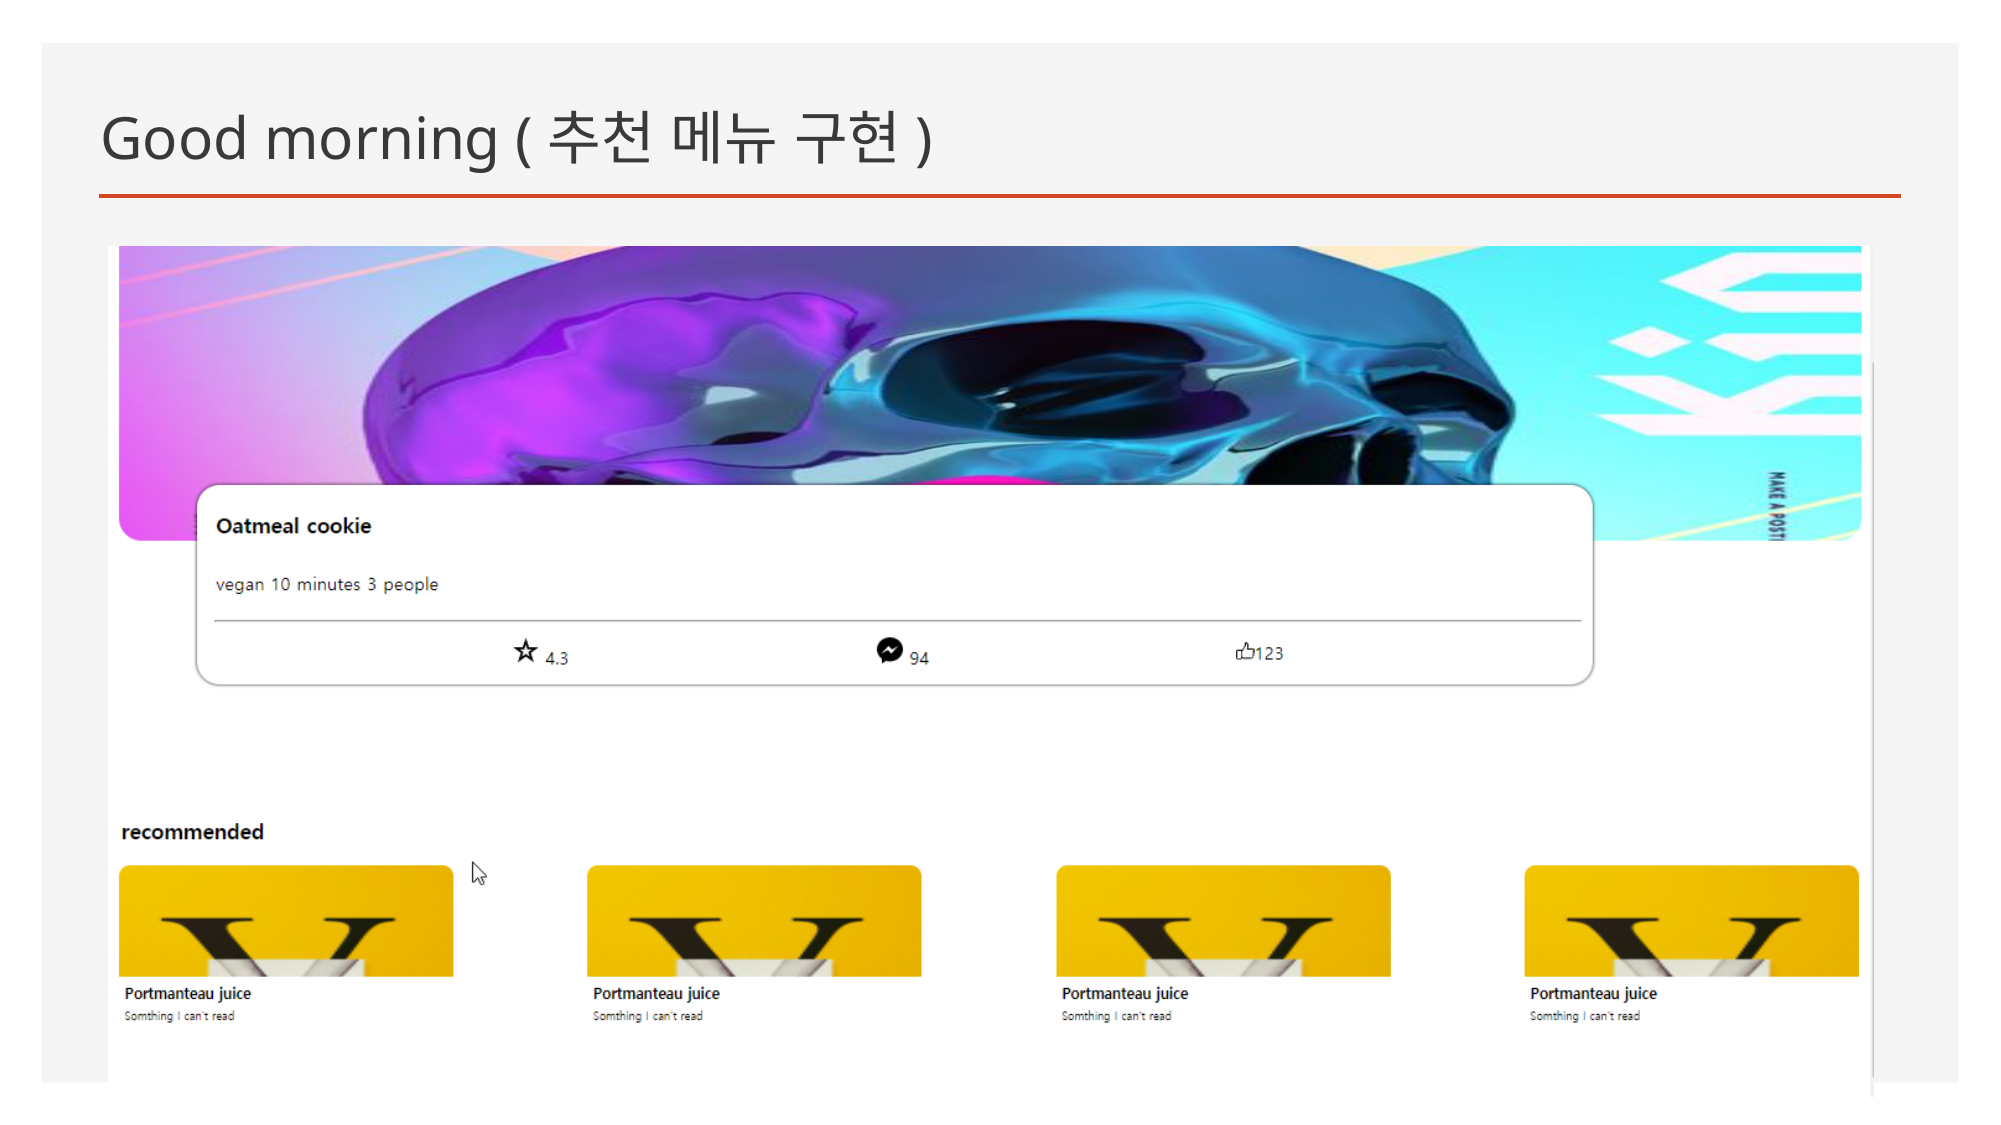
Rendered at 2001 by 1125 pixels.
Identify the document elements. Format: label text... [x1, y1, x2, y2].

title Good morning (추천 메뉴 구현) [85, 73, 1499, 179]
picture [108, 246, 1874, 1097]
